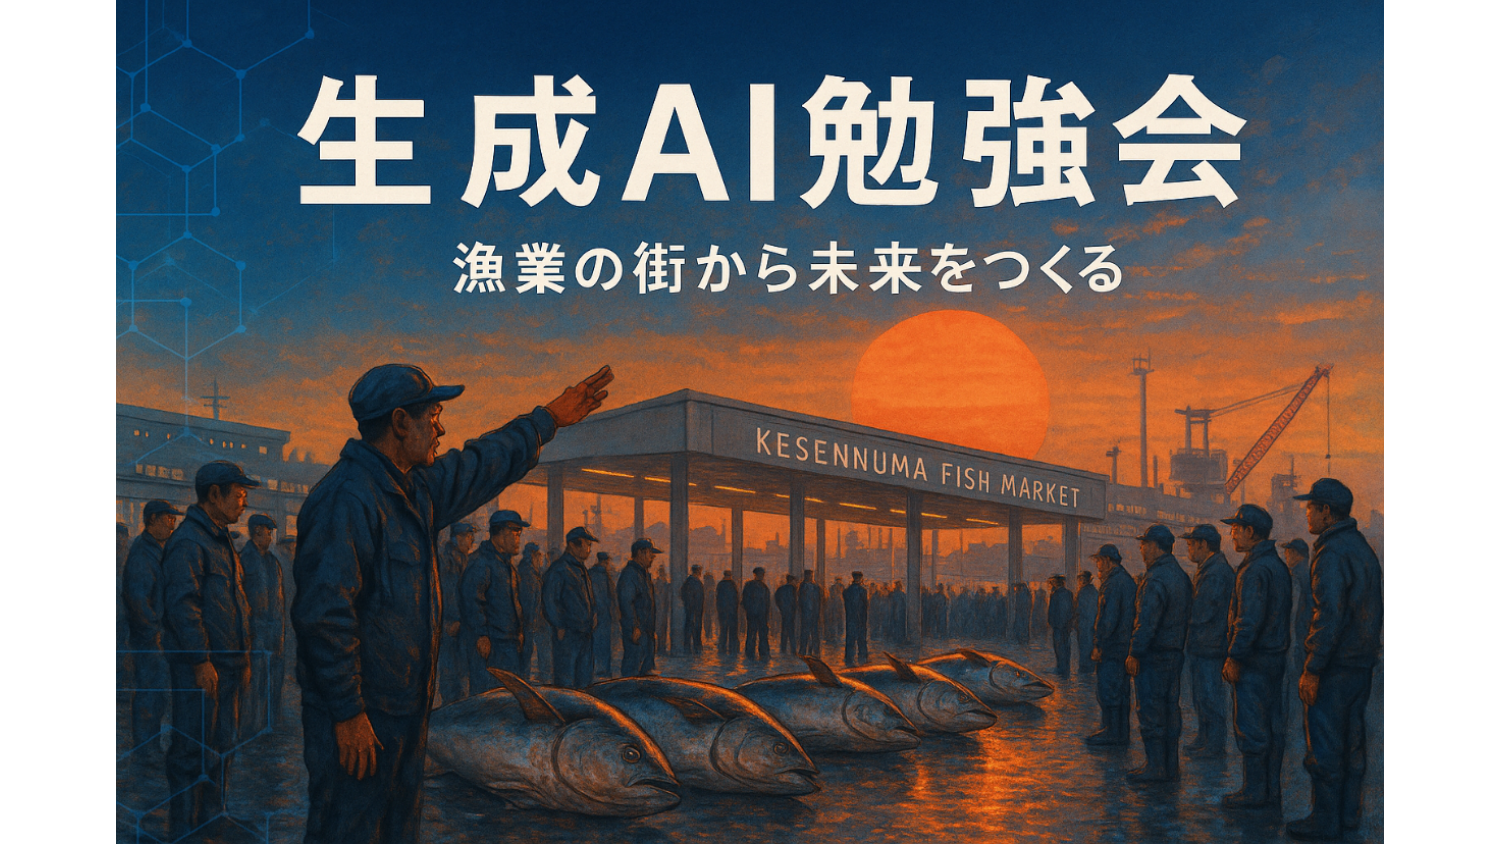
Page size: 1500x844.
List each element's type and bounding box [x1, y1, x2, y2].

picture [116, 0, 1384, 844]
